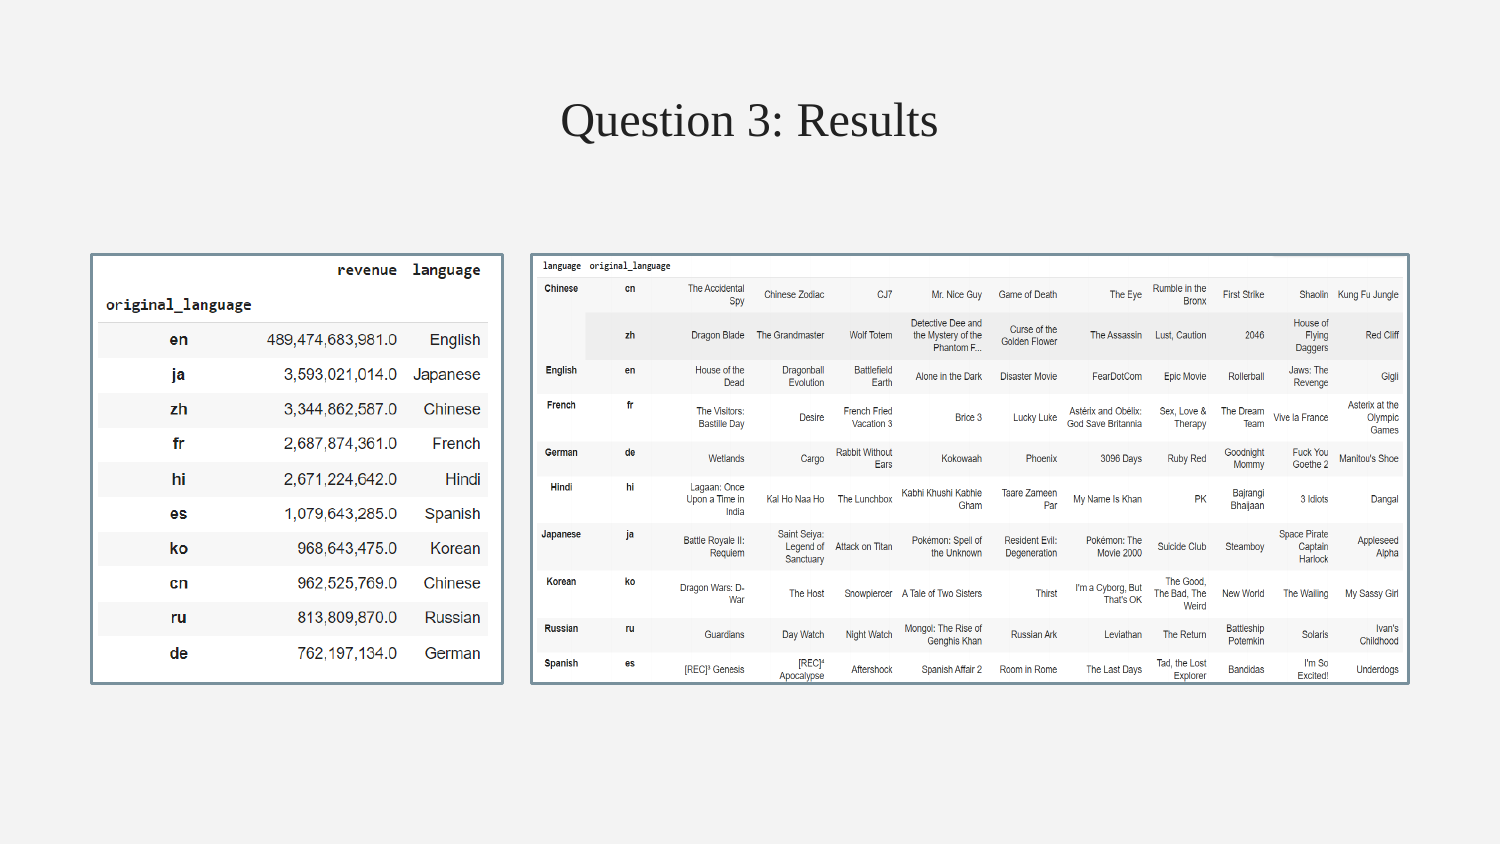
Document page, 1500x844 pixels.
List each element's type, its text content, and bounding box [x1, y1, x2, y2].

list [51, 189, 1449, 750]
title Question 3: Results [51, 72, 1449, 167]
picture [532, 255, 1408, 683]
picture [92, 255, 502, 683]
